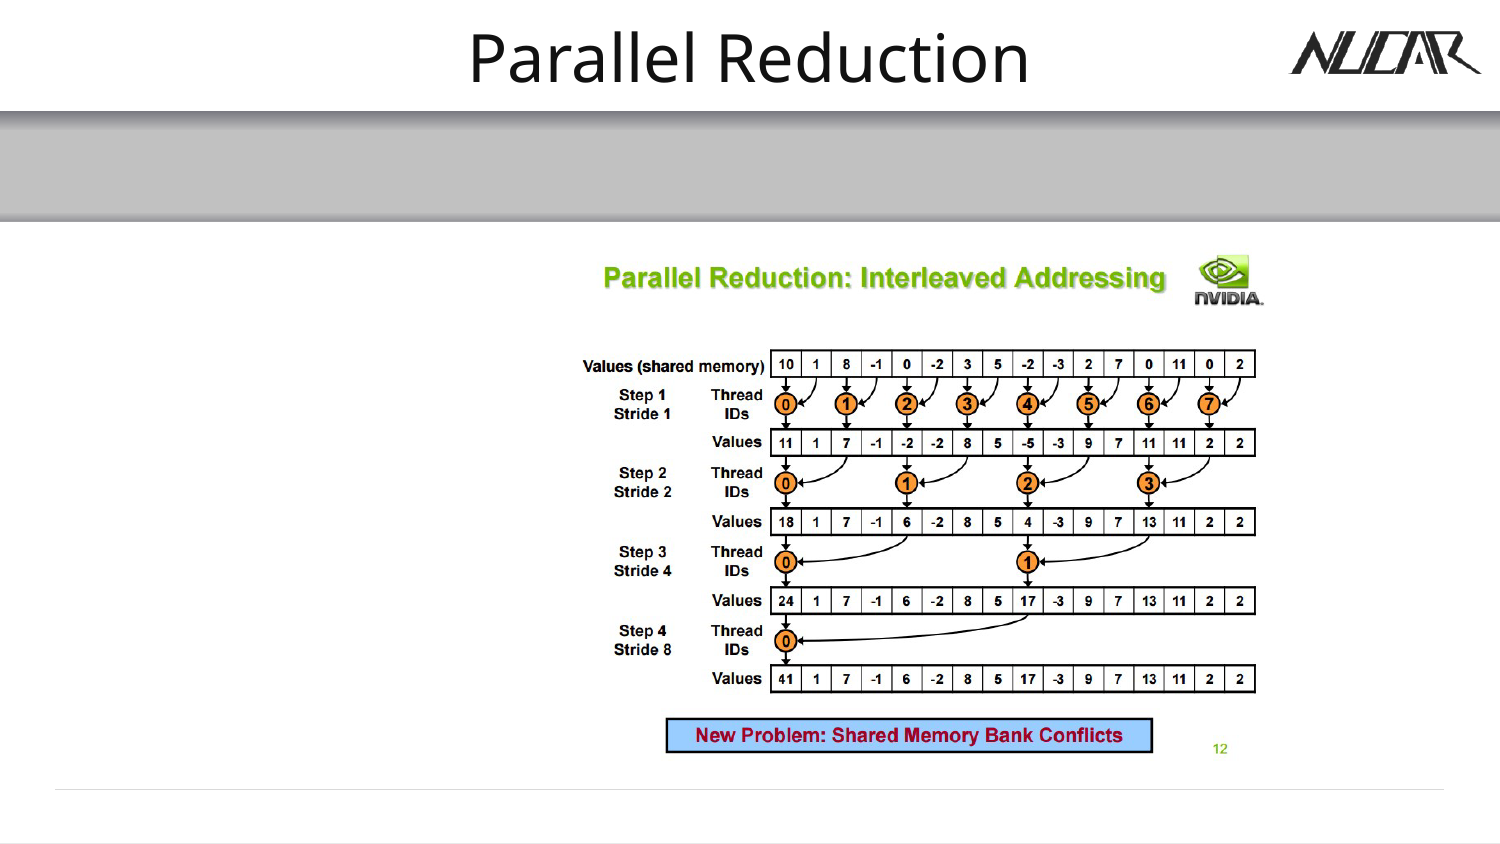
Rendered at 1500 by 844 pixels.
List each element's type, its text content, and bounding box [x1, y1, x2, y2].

title Parallel Reduction [97, 0, 1403, 111]
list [568, 248, 1267, 763]
